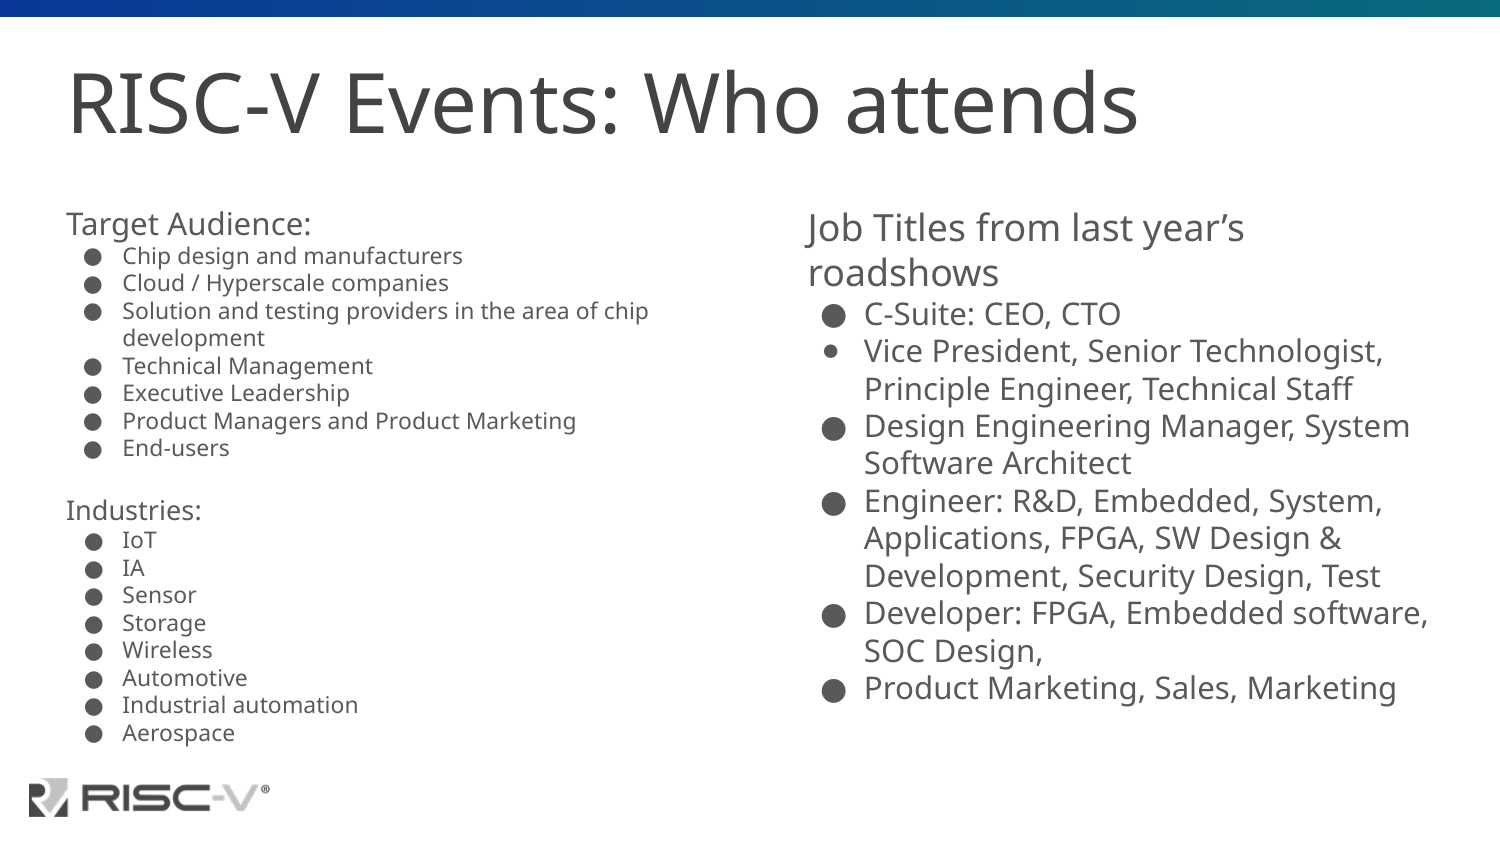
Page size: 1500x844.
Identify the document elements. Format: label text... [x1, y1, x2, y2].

list Target Audience: Chip design and manufacturers Cloud / Hyperscale companies Solution and testing providers in the area of chip development Technical Management Executive Leadership Product Managers and Product Marketing End-users Industries: IoT IA Sensor Storage Wireless Automotive Industrial automation Aerospace [51, 189, 708, 750]
picture [29, 778, 270, 817]
title RISC-V Events: Who attends [51, 35, 1449, 159]
list Job Titles from last year’s roadshows C-Suite: CEO, CTO Vice President, Senior Technologist, Principle Engineer, Technical Staff Design Engineering Manager, System Software Architect Engineer: R&D, Embedded, System, Applications, FPGA, SW Design & Development, Security Design, Test Developer: FPGA, Embedded software, SOC Design, Product Marketing, Sales, Marketing [792, 189, 1449, 750]
